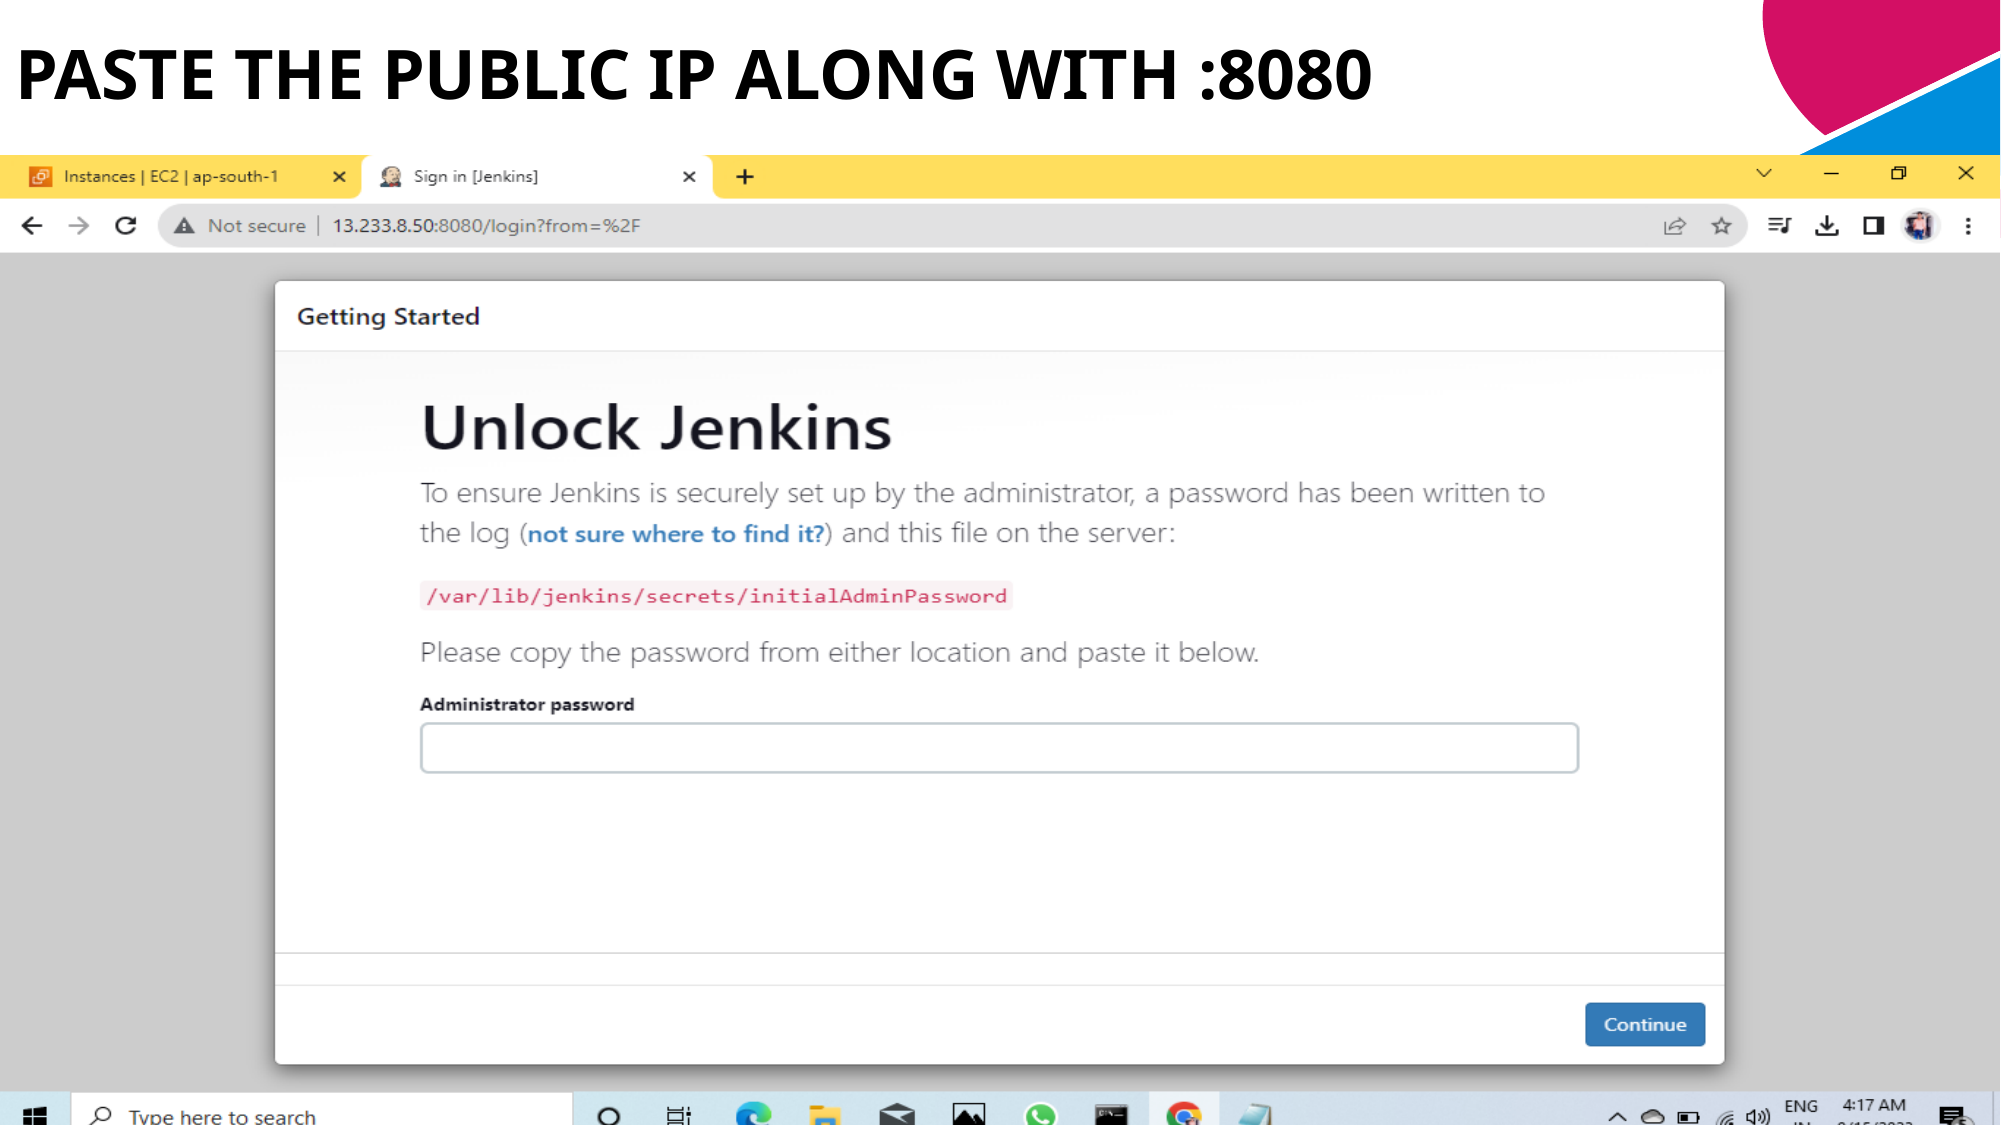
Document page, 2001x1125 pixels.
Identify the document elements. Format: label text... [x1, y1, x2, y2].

title PASTE THE PUBLIC IP ALONG WITH :8080 [0, 0, 1485, 155]
picture [0, 155, 2000, 1125]
